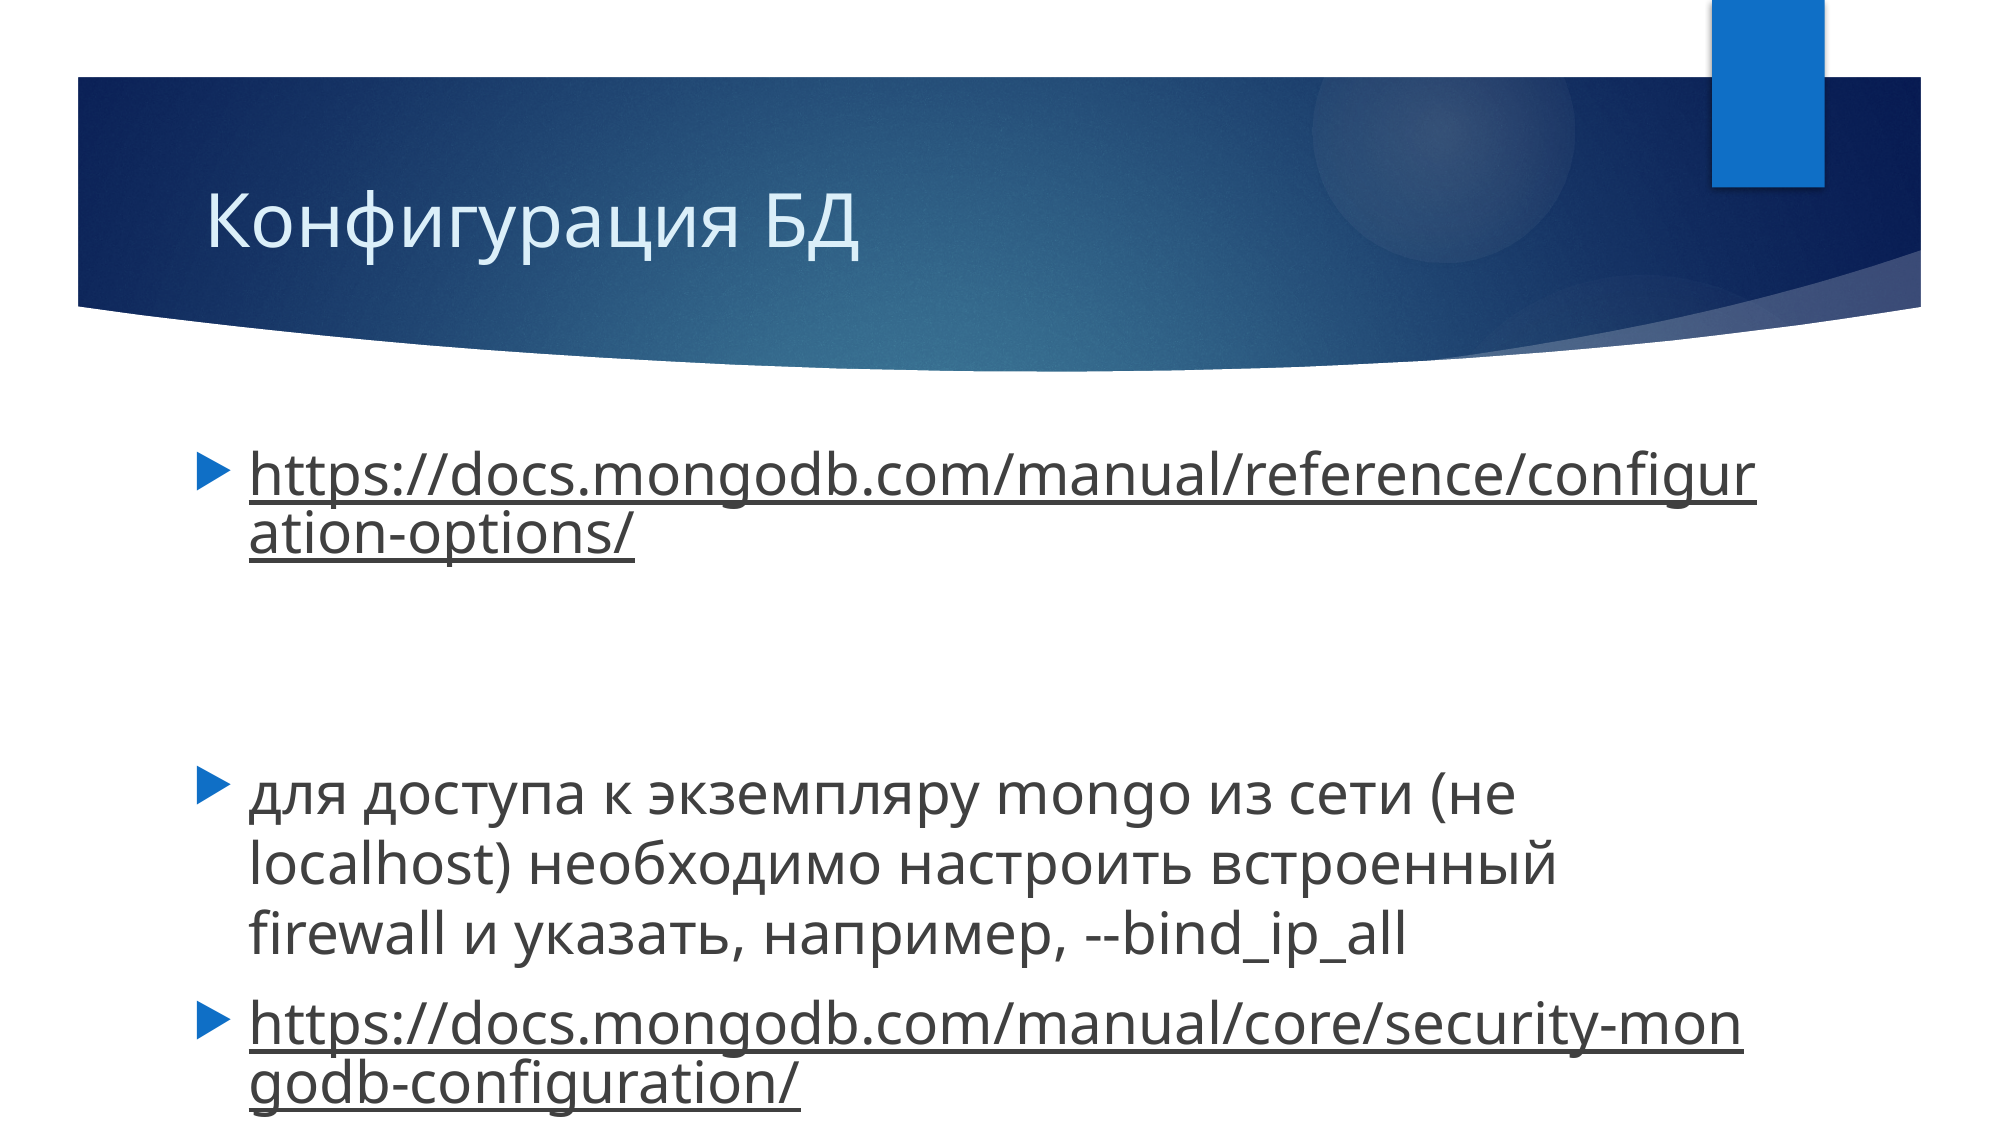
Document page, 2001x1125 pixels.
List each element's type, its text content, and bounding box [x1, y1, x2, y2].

list https://docs.mongodb.com/manual/reference/configuration-options/ для доступа к экземпляру mongo из сети (не localhost) необходимо настроить встроенный firewall и указать, например, --bind_ip_all https://docs.mongodb.com/manual/core/security-mongodb-configuration/ [177, 420, 1778, 1094]
title Конфигурация БД [189, 159, 1627, 276]
